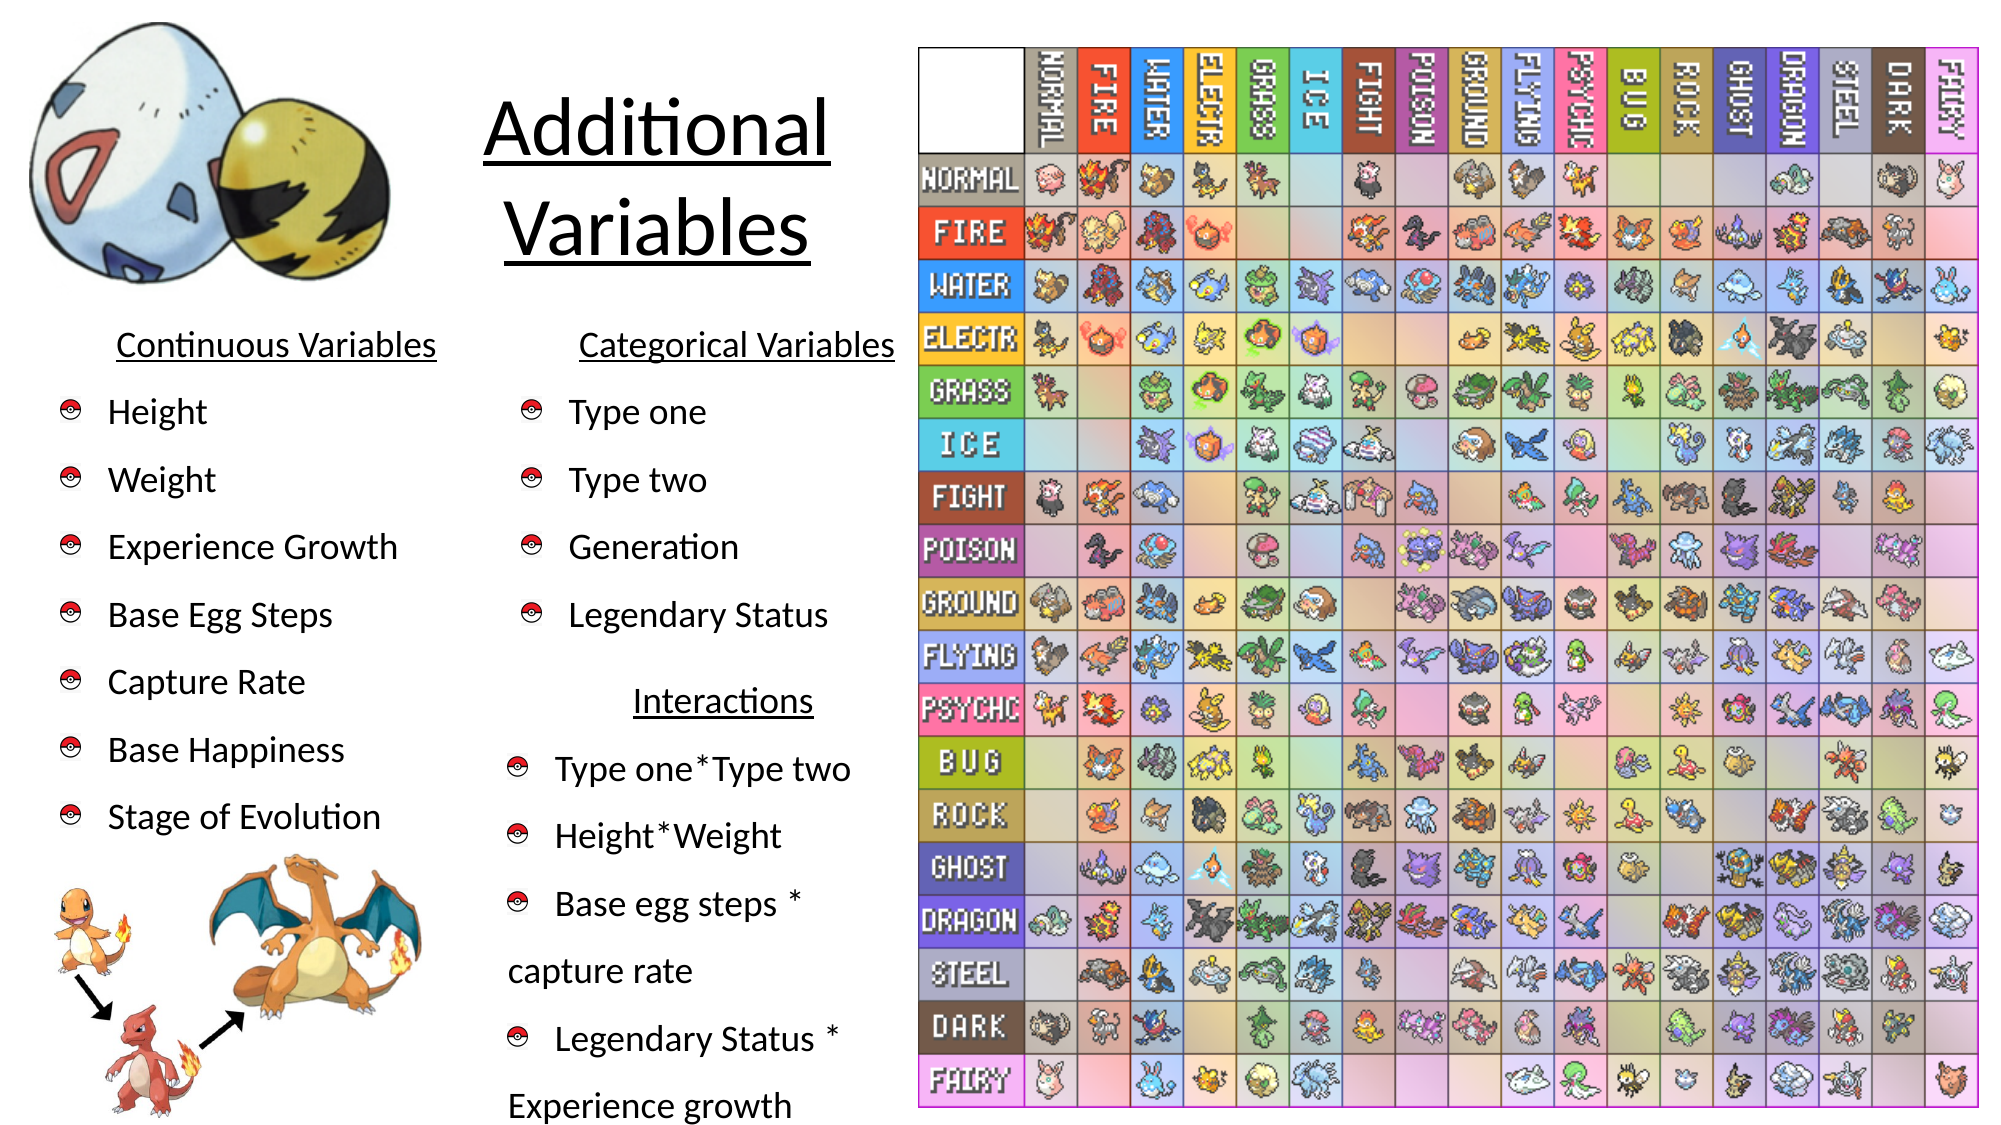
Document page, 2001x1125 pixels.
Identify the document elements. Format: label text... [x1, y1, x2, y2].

picture [29, 22, 397, 295]
picture [60, 463, 88, 491]
text_box Categorical Variables Type one Type two Generation Legendary Status [506, 312, 918, 643]
picture [60, 801, 88, 828]
picture [521, 531, 548, 558]
text_box Interactions Type one*Type two Height*Weight Base egg steps * capture rate Legendary Status * Experience growth [493, 668, 954, 1125]
text_box Continuous Variables Height Weight Experience Growth Base Egg Steps Capture Rate Base Happiness Stage of Evolution [46, 312, 507, 845]
picture [60, 666, 88, 693]
picture [521, 599, 548, 626]
picture [54, 842, 422, 1120]
picture [60, 531, 88, 558]
picture [60, 396, 88, 423]
picture [507, 888, 535, 915]
picture [60, 733, 88, 761]
picture [60, 598, 88, 626]
picture [507, 1023, 535, 1050]
picture [521, 464, 548, 491]
picture [918, 47, 1979, 1108]
picture [507, 753, 535, 780]
text_box Additional Variables [421, 64, 894, 280]
picture [507, 820, 535, 847]
picture [521, 396, 548, 423]
